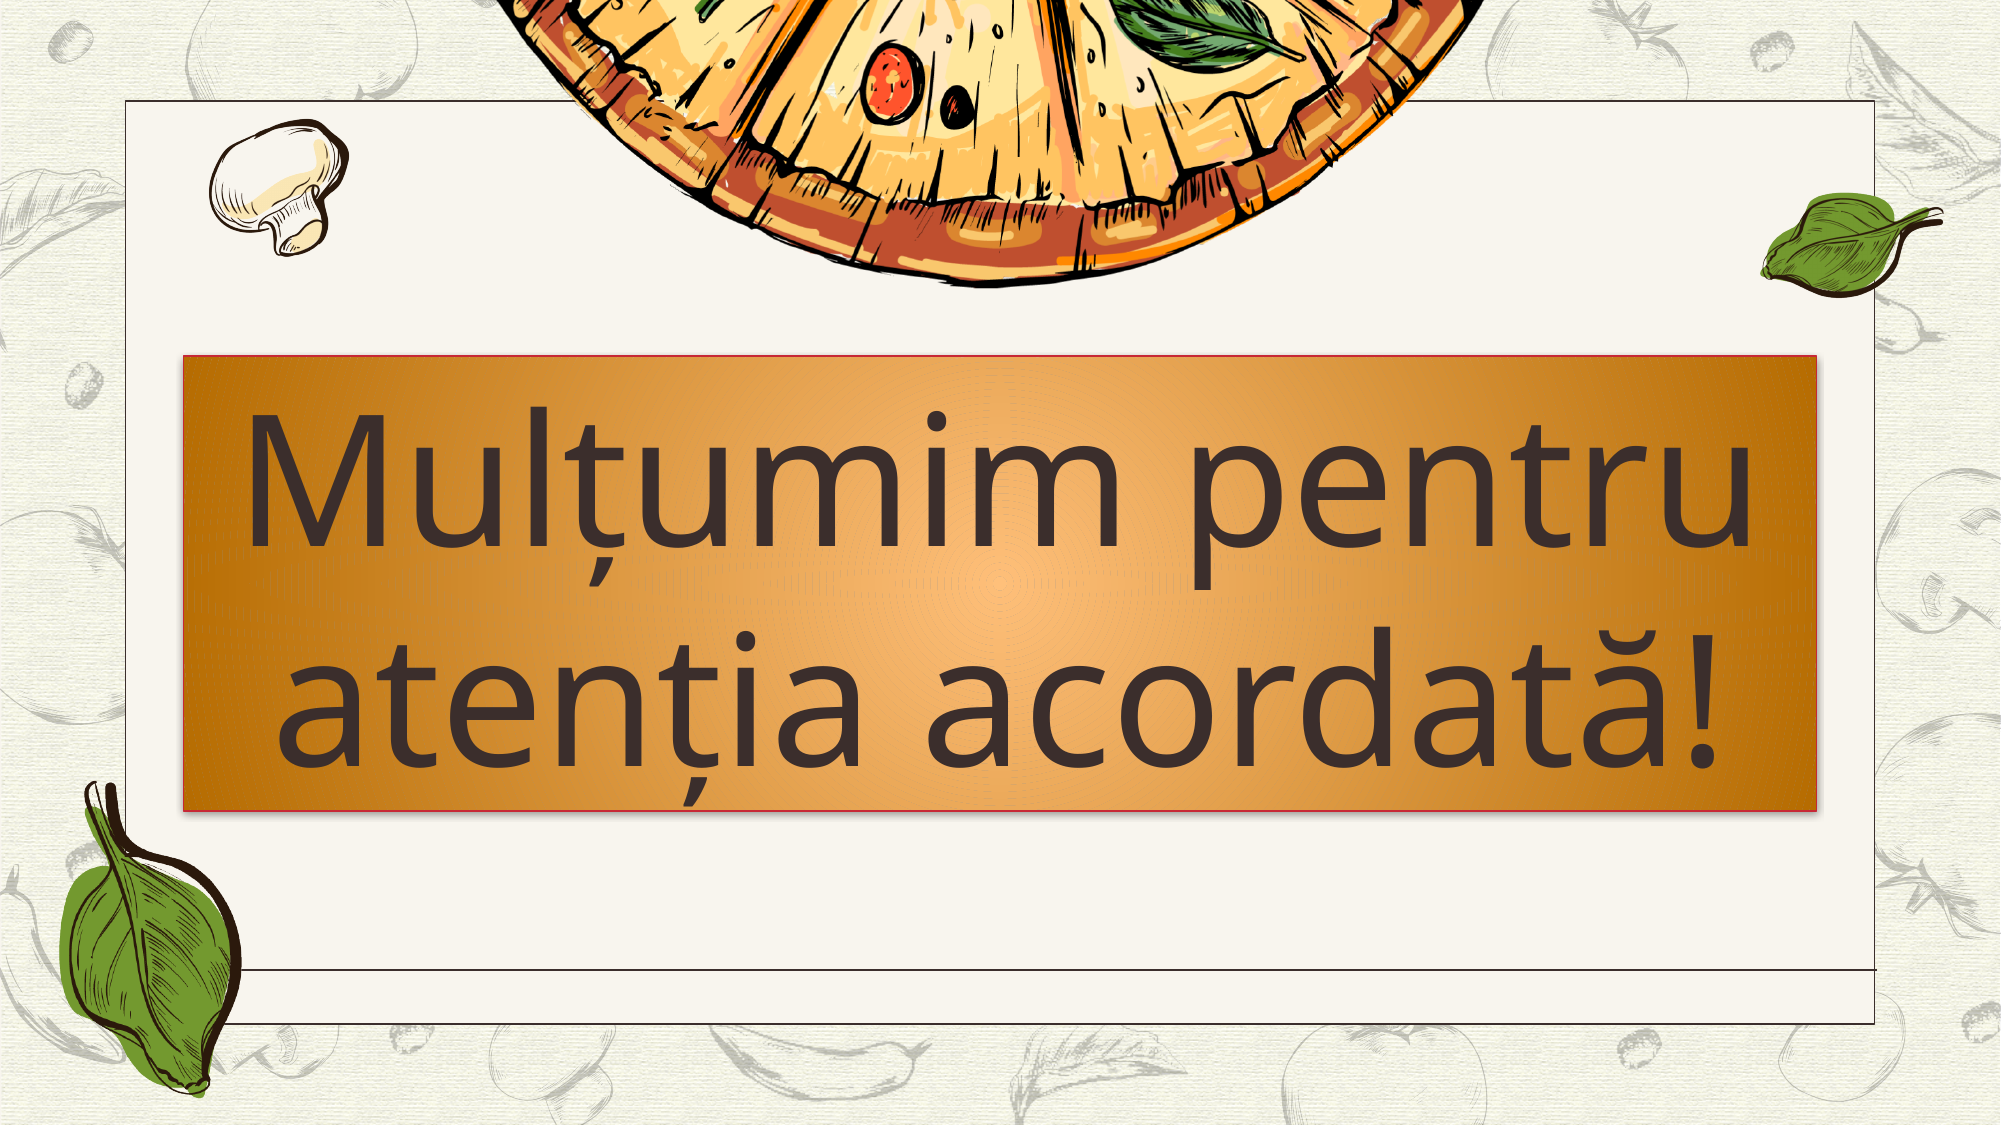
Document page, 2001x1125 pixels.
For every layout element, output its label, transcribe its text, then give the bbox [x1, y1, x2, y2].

picture [0, 0, 2000, 1125]
text_box Mulțumim pentru atenția acordată! [183, 355, 1817, 812]
